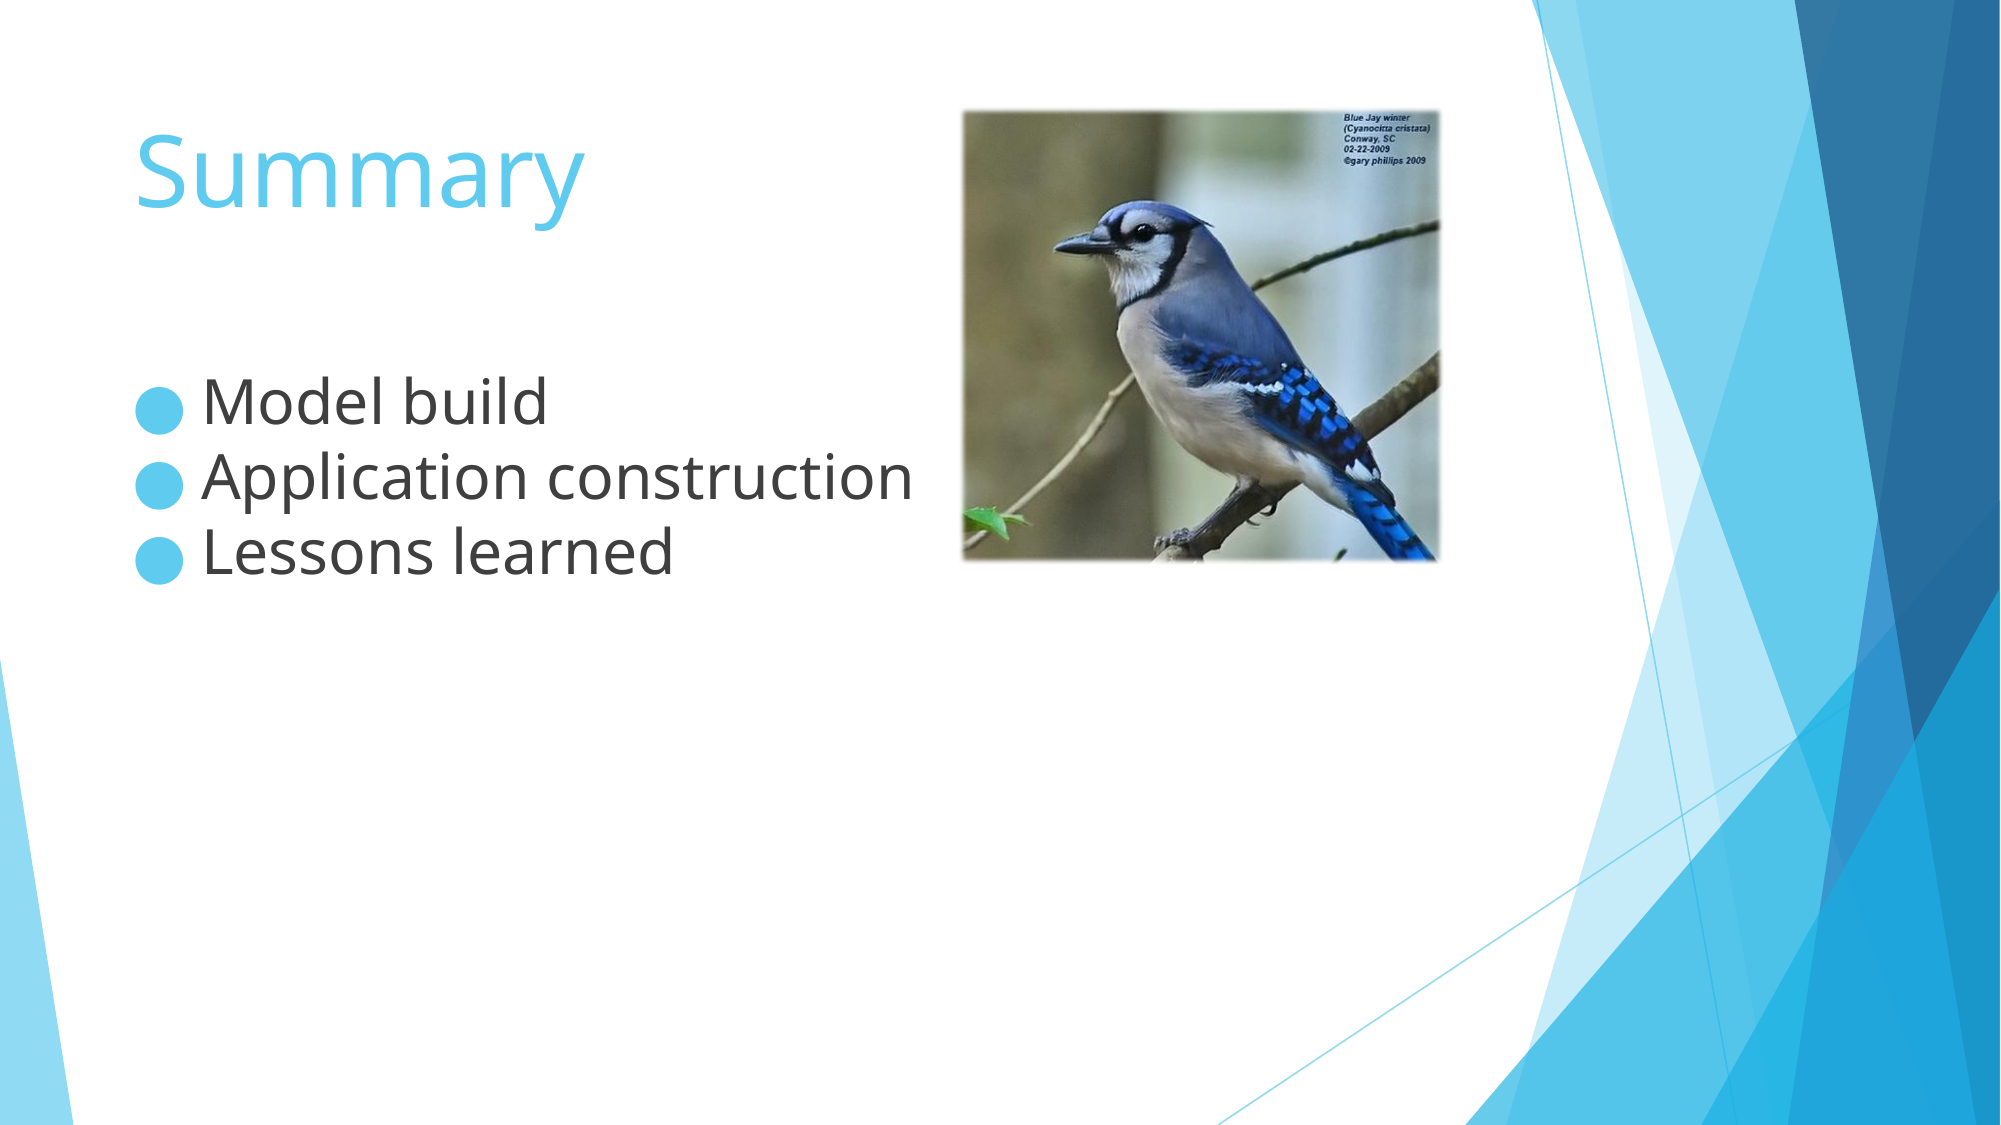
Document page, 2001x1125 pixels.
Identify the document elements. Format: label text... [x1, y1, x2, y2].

title Summary [119, 99, 1530, 317]
picture [958, 106, 1444, 565]
list Model build Application construction Lessons learned [111, 354, 1095, 772]
